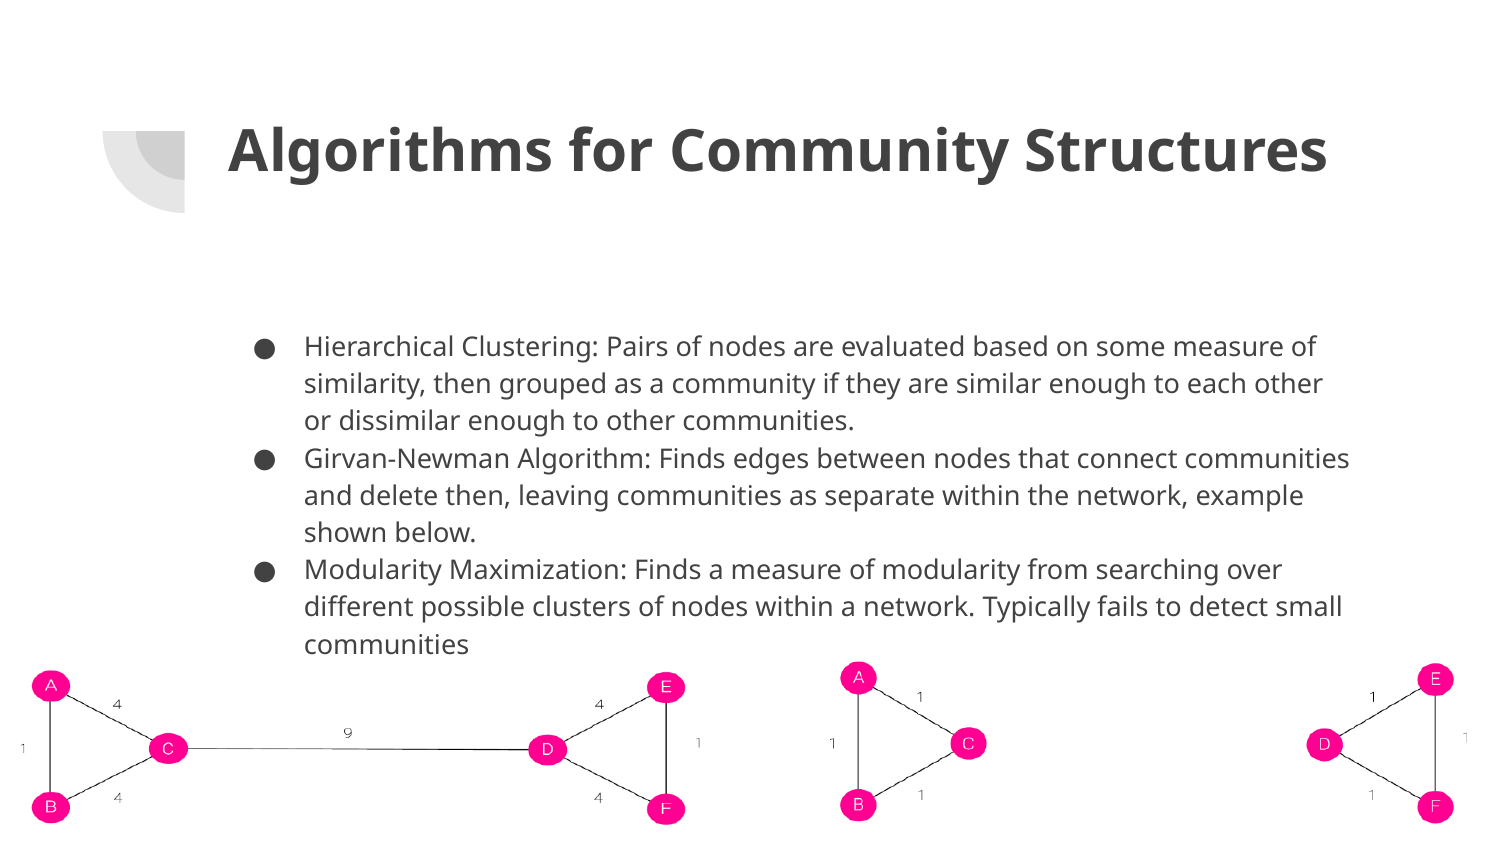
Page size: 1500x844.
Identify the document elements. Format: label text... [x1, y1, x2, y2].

list Hierarchical Clustering: Pairs of nodes are evaluated based on some measure of similarity, then grouped as a community if they are similar enough to each other or dissimilar enough to other communities. Girvan-Newman Algorithm: Finds edges between nodes that connect communities and delete then, leaving communities as separate within the network, example shown below. Modularity Maximization: Finds a measure of modularity from searching over different possible clusters of nodes within a network. Typically fails to detect small communities [213, 309, 1368, 727]
picture [0, 656, 719, 844]
picture [805, 656, 1500, 844]
title Algorithms for Community Structures [213, 98, 1368, 263]
